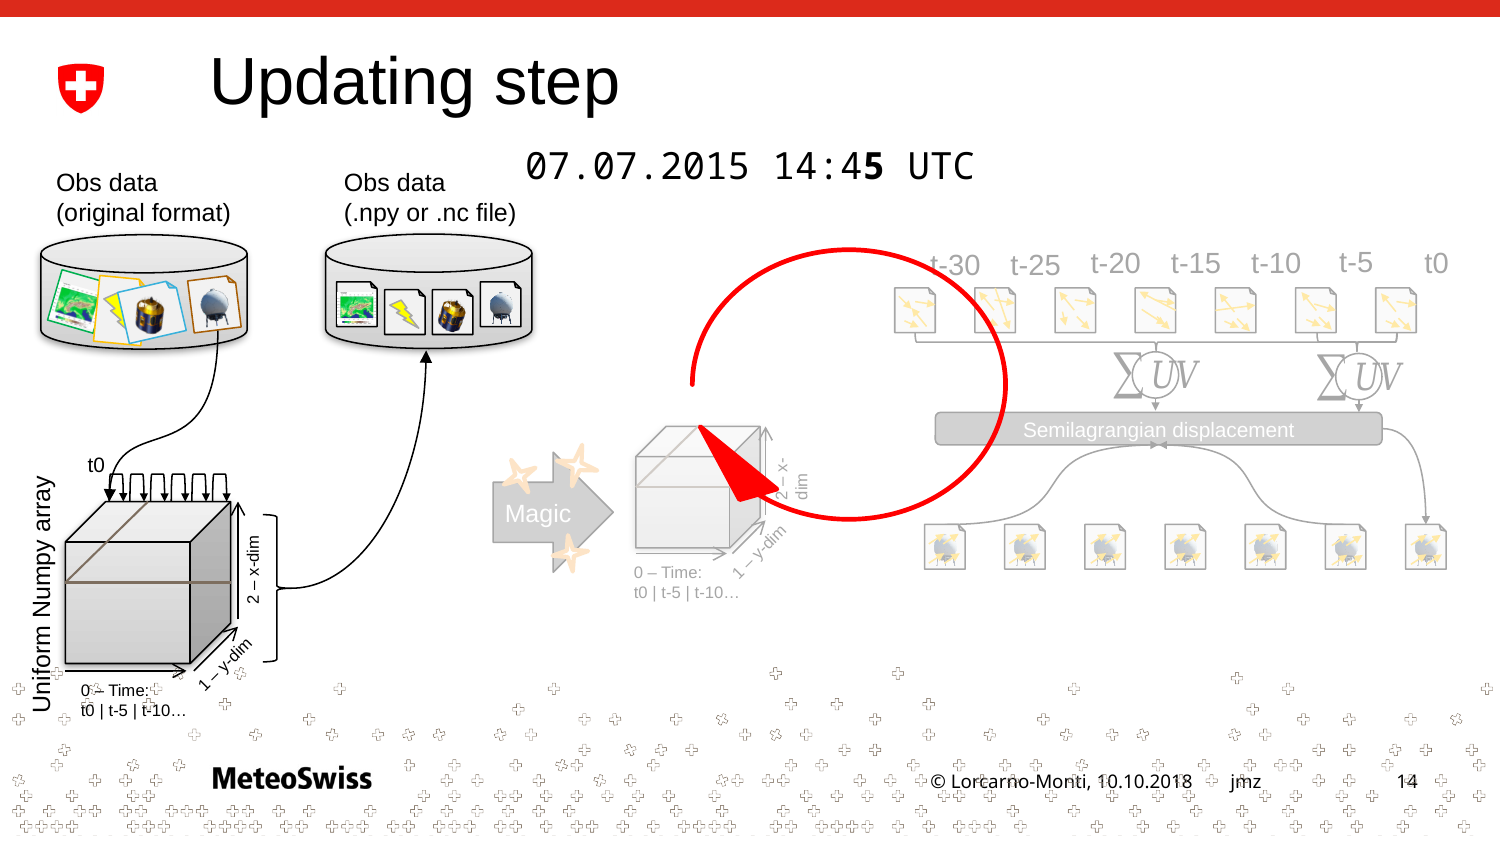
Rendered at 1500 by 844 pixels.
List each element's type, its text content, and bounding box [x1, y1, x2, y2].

picture [12, 667, 1493, 836]
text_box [122, 285, 150, 328]
title Updating step [194, 30, 1428, 147]
text_box [431, 234, 533, 337]
text_box Uniform Numpy array [17, 455, 63, 729]
text_box [431, 343, 506, 350]
text_box [452, 398, 814, 621]
text_box [883, 220, 1500, 633]
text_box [64, 501, 275, 729]
text_box Obs data (original format) [41, 158, 150, 234]
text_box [72, 329, 150, 502]
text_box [96, 277, 145, 328]
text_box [492, 443, 614, 573]
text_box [155, 112, 427, 663]
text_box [635, 426, 794, 597]
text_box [431, 281, 522, 335]
text_box Obs data (.npy or .nc file) [431, 158, 532, 234]
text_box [108, 473, 150, 502]
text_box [53, 275, 102, 329]
text_box [40, 234, 150, 344]
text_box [894, 235, 1465, 570]
text_box 07.07.2015 14:45 UTC [510, 134, 990, 194]
